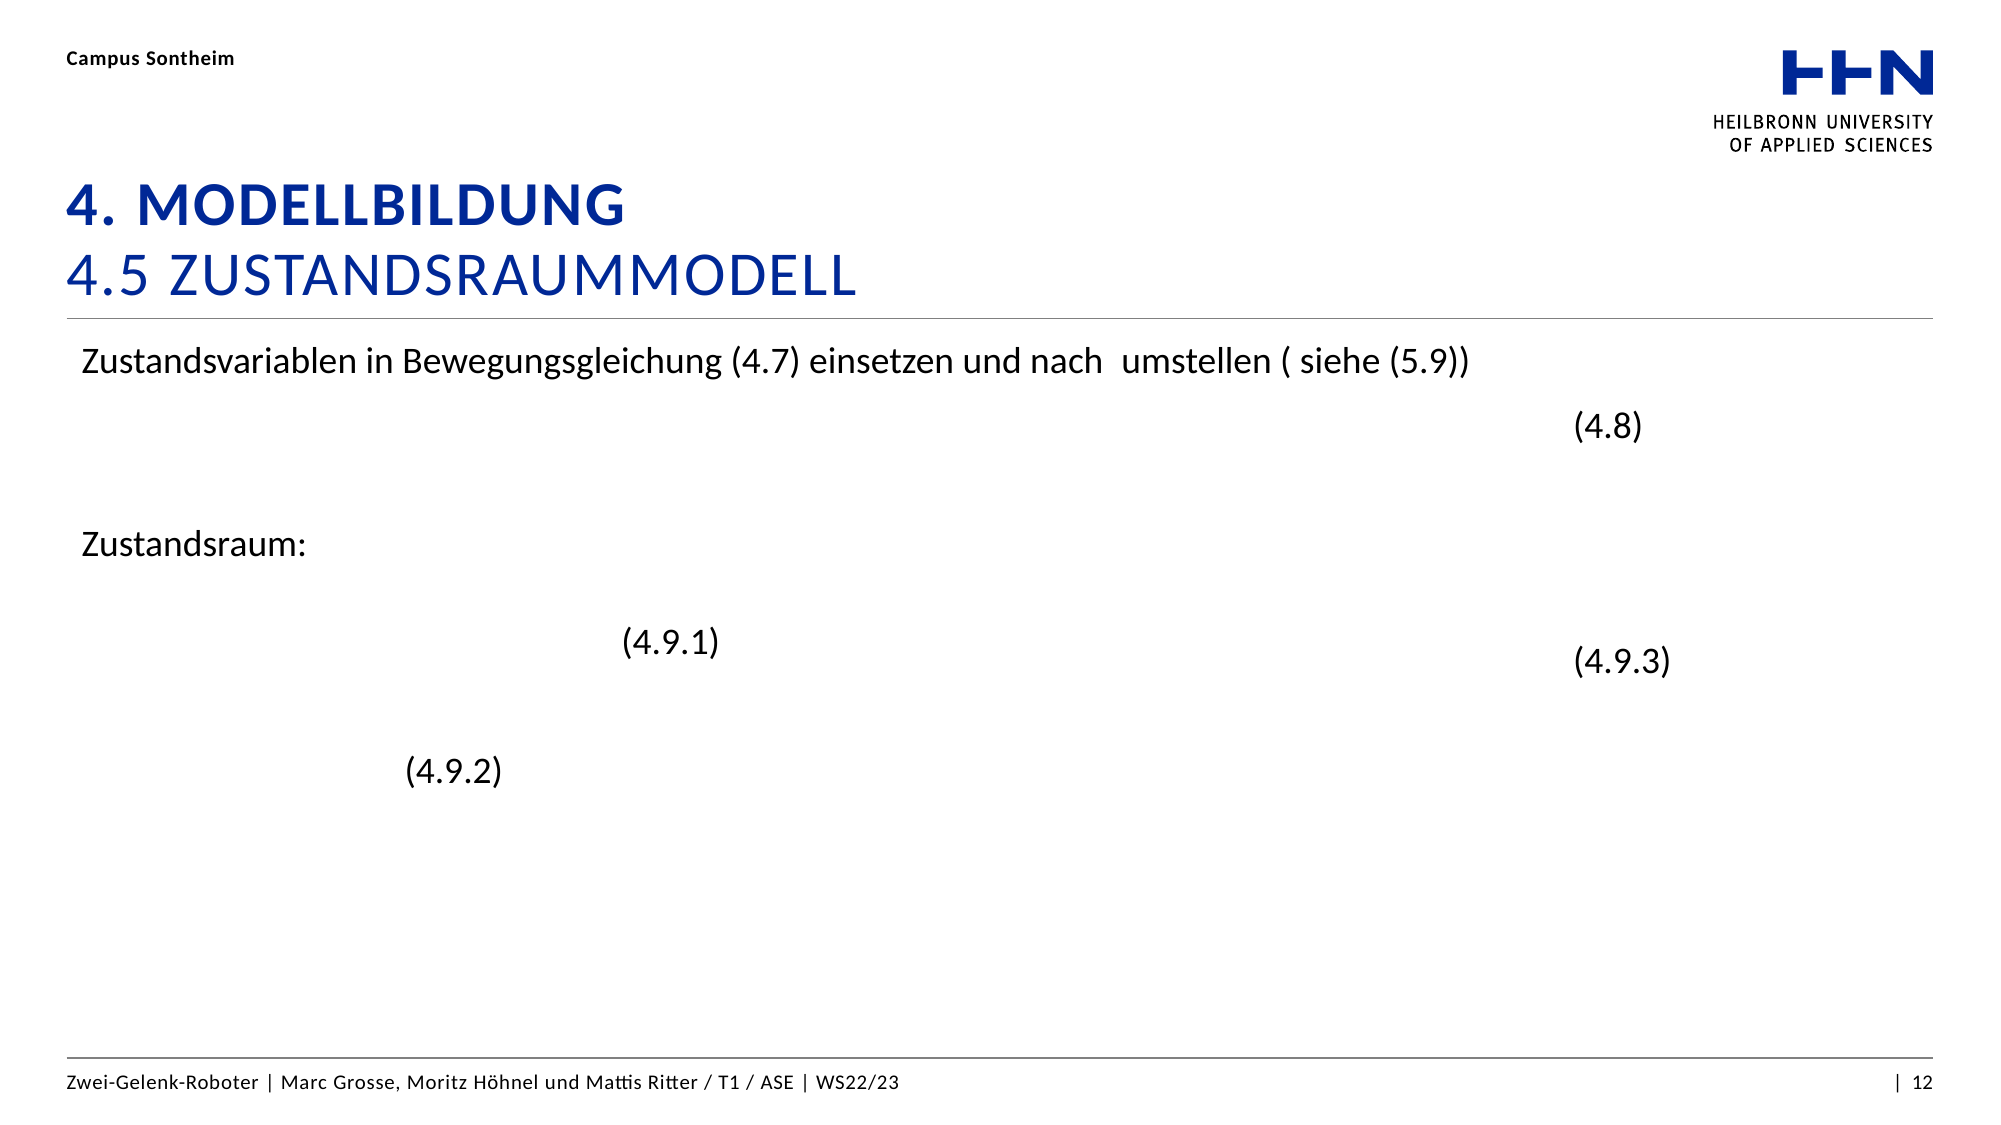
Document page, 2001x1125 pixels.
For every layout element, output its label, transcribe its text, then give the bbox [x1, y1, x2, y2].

slide_number Campus Sontheim [66, 45, 1277, 81]
slide_number | 12 [1621, 1068, 1933, 1105]
title 4. Modellbildung 4.5 Zustandsraummodell [66, 169, 1933, 311]
footer Zwei-Gelenk-Roboter | Marc Grosse, Moritz Höhnel und Mattis Ritter / T1 / ASE | WS22/23 [66, 1068, 1277, 1105]
